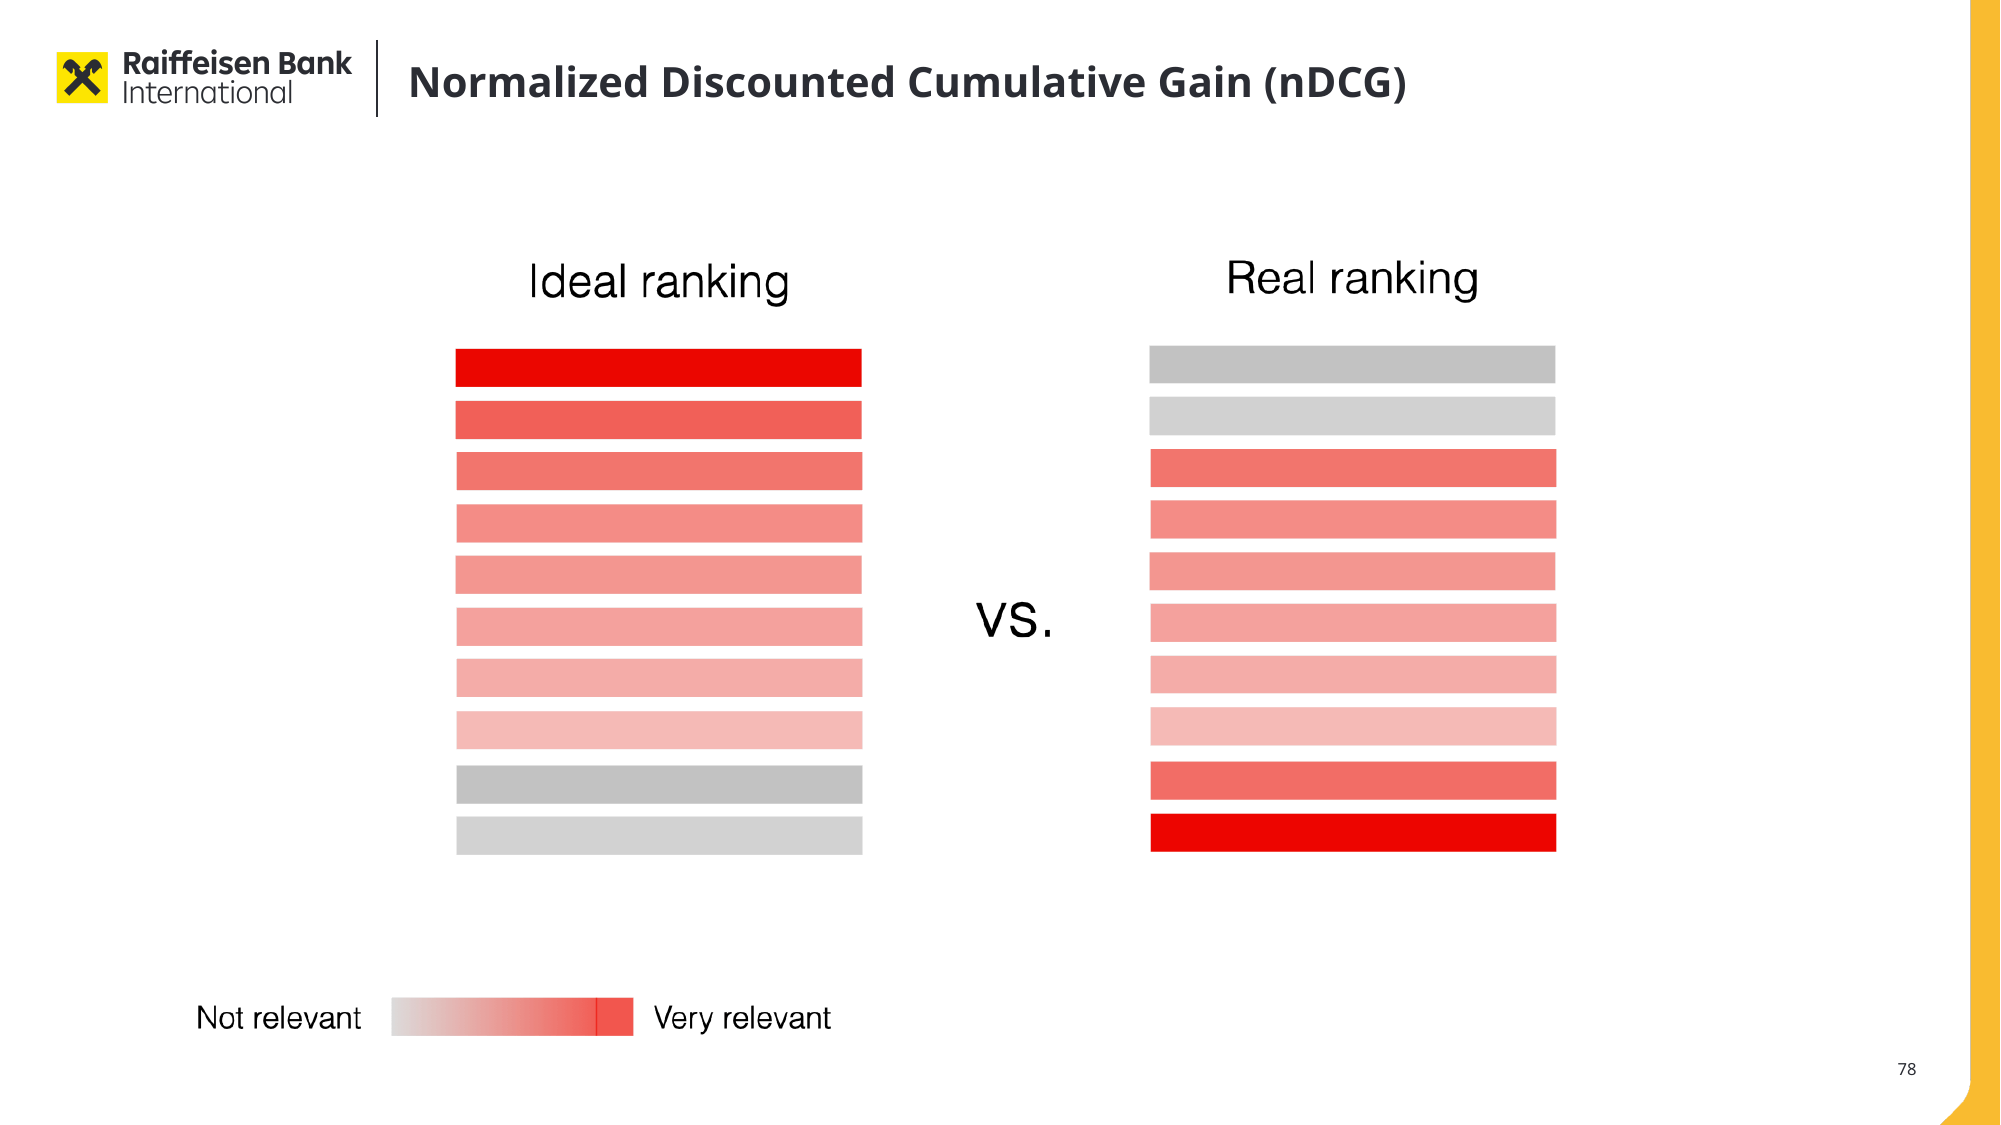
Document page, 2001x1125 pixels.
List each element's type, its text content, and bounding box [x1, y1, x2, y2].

picture [35, 30, 1781, 1069]
title Normalized Discounted Cumulative Gain (nDCG) [408, 36, 1953, 135]
picture [1937, 0, 2000, 1125]
